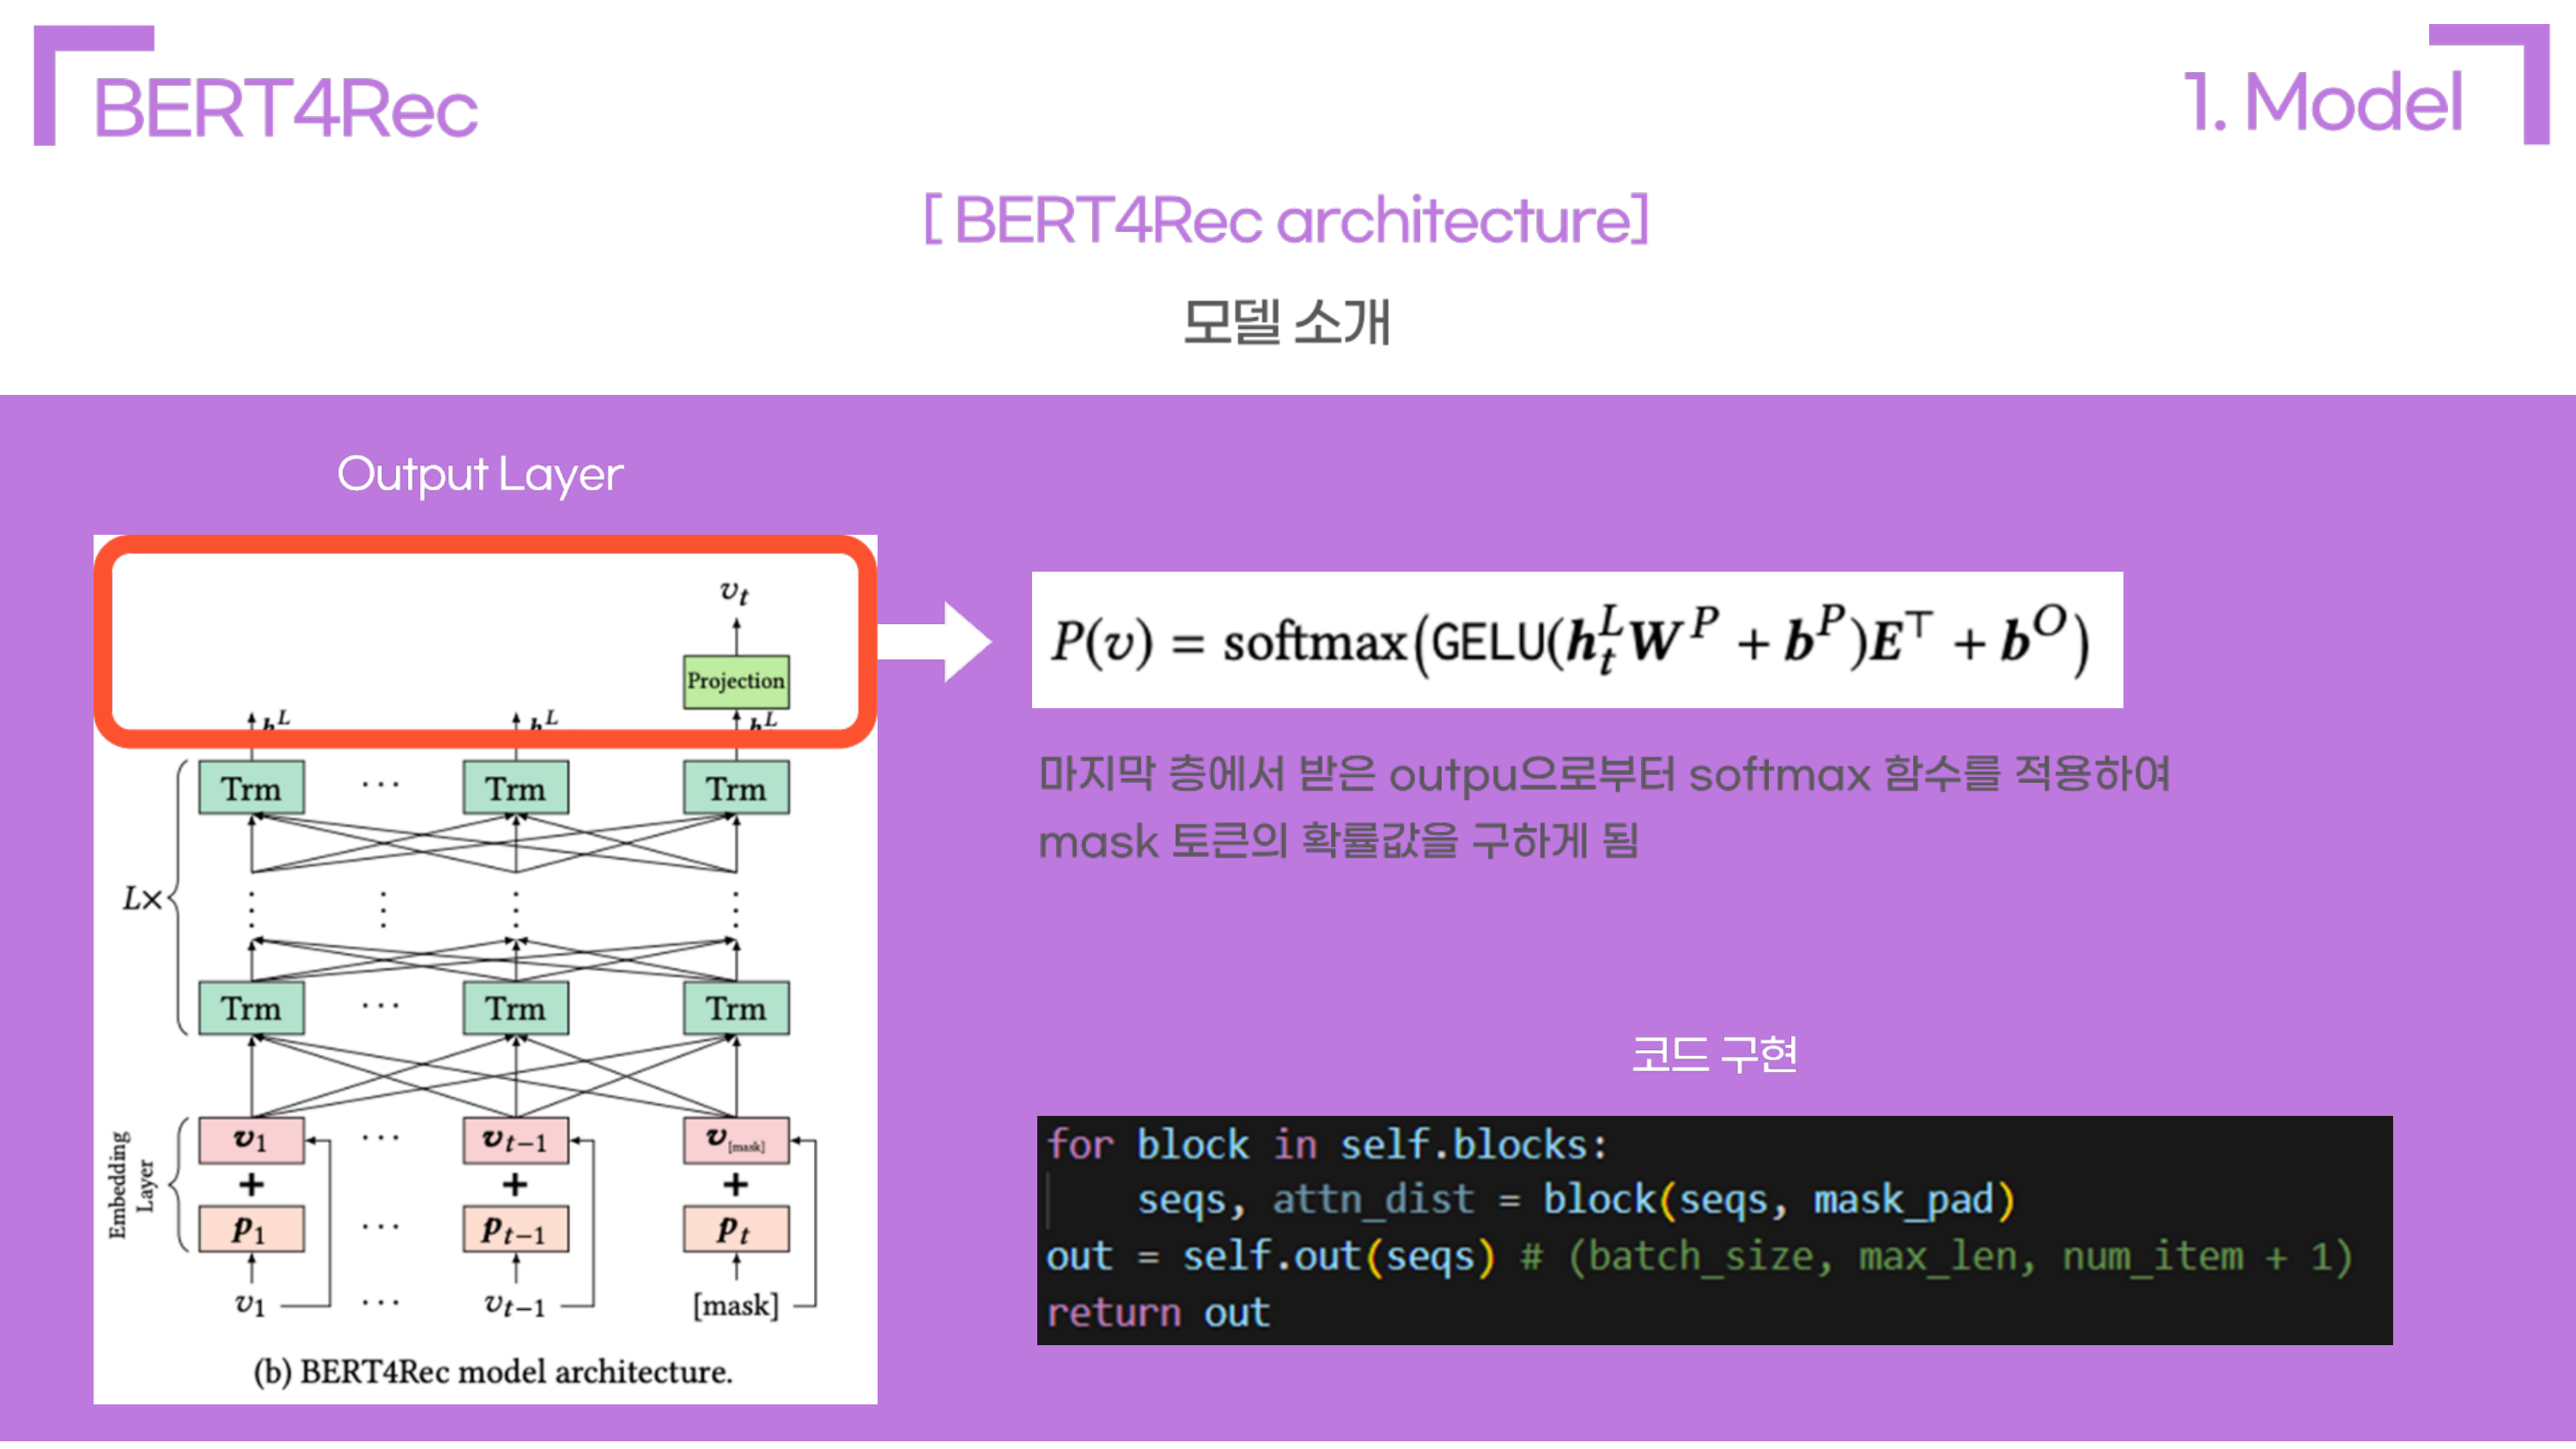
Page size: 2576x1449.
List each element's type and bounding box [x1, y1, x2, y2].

text_box [2429, 24, 2551, 146]
text_box [94, 535, 878, 749]
text_box [882, 601, 993, 683]
picture [910, 177, 1673, 273]
picture [581, 282, 1418, 372]
picture [1030, 743, 2192, 878]
text_box [33, 24, 155, 146]
text_box [0, 395, 2576, 1442]
picture [1577, 1023, 1820, 1094]
text_box [0, 0, 2576, 392]
picture [81, 53, 518, 172]
text_box [1032, 572, 2123, 709]
text_box [94, 754, 878, 1405]
picture [2172, 46, 2503, 165]
text_box [1036, 1116, 2394, 1345]
picture [243, 441, 650, 522]
